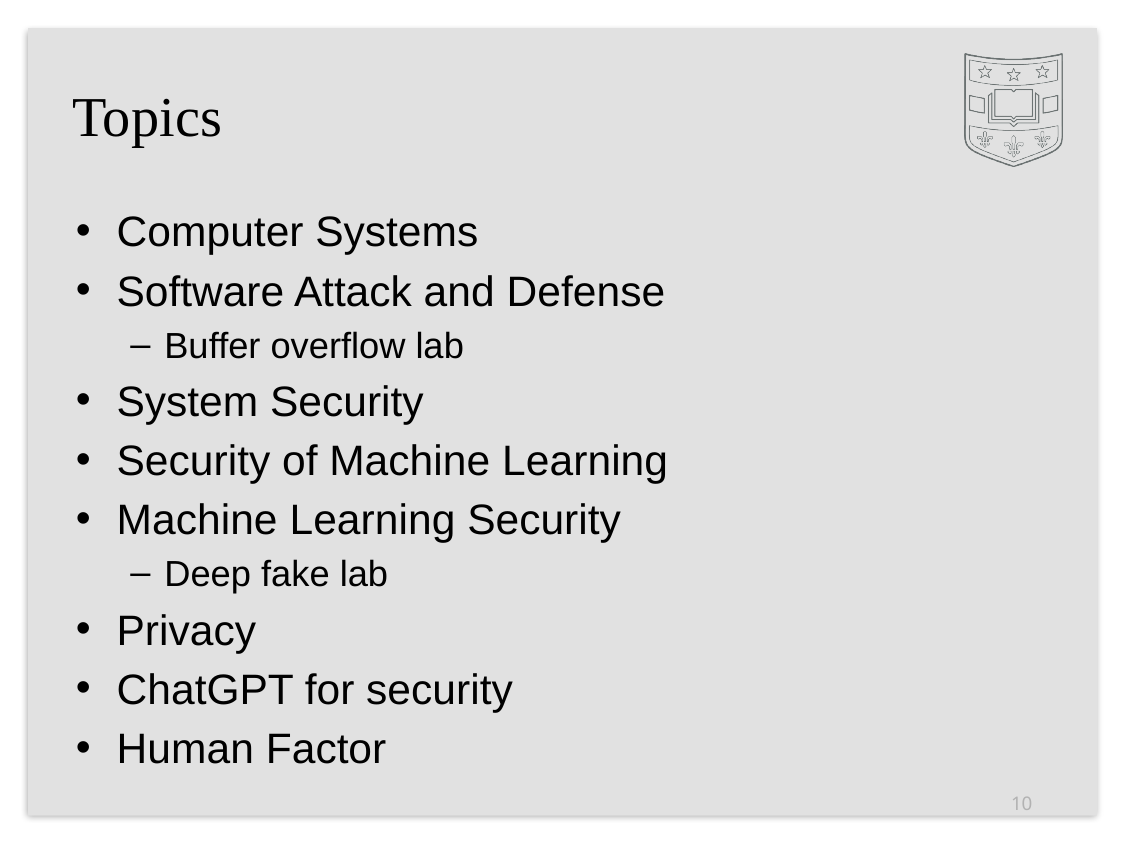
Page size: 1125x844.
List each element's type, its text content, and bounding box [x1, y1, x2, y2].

list Computer Systems Software Attack and Defense Buffer overflow lab System Security Security of Machine Learning Machine Learning Security Deep fake lab Privacy ChatGPT for security Human Factor [60, 196, 1063, 785]
picture [964, 53, 1063, 167]
slide_number 10 [794, 782, 1048, 827]
title Topics [57, 53, 948, 175]
